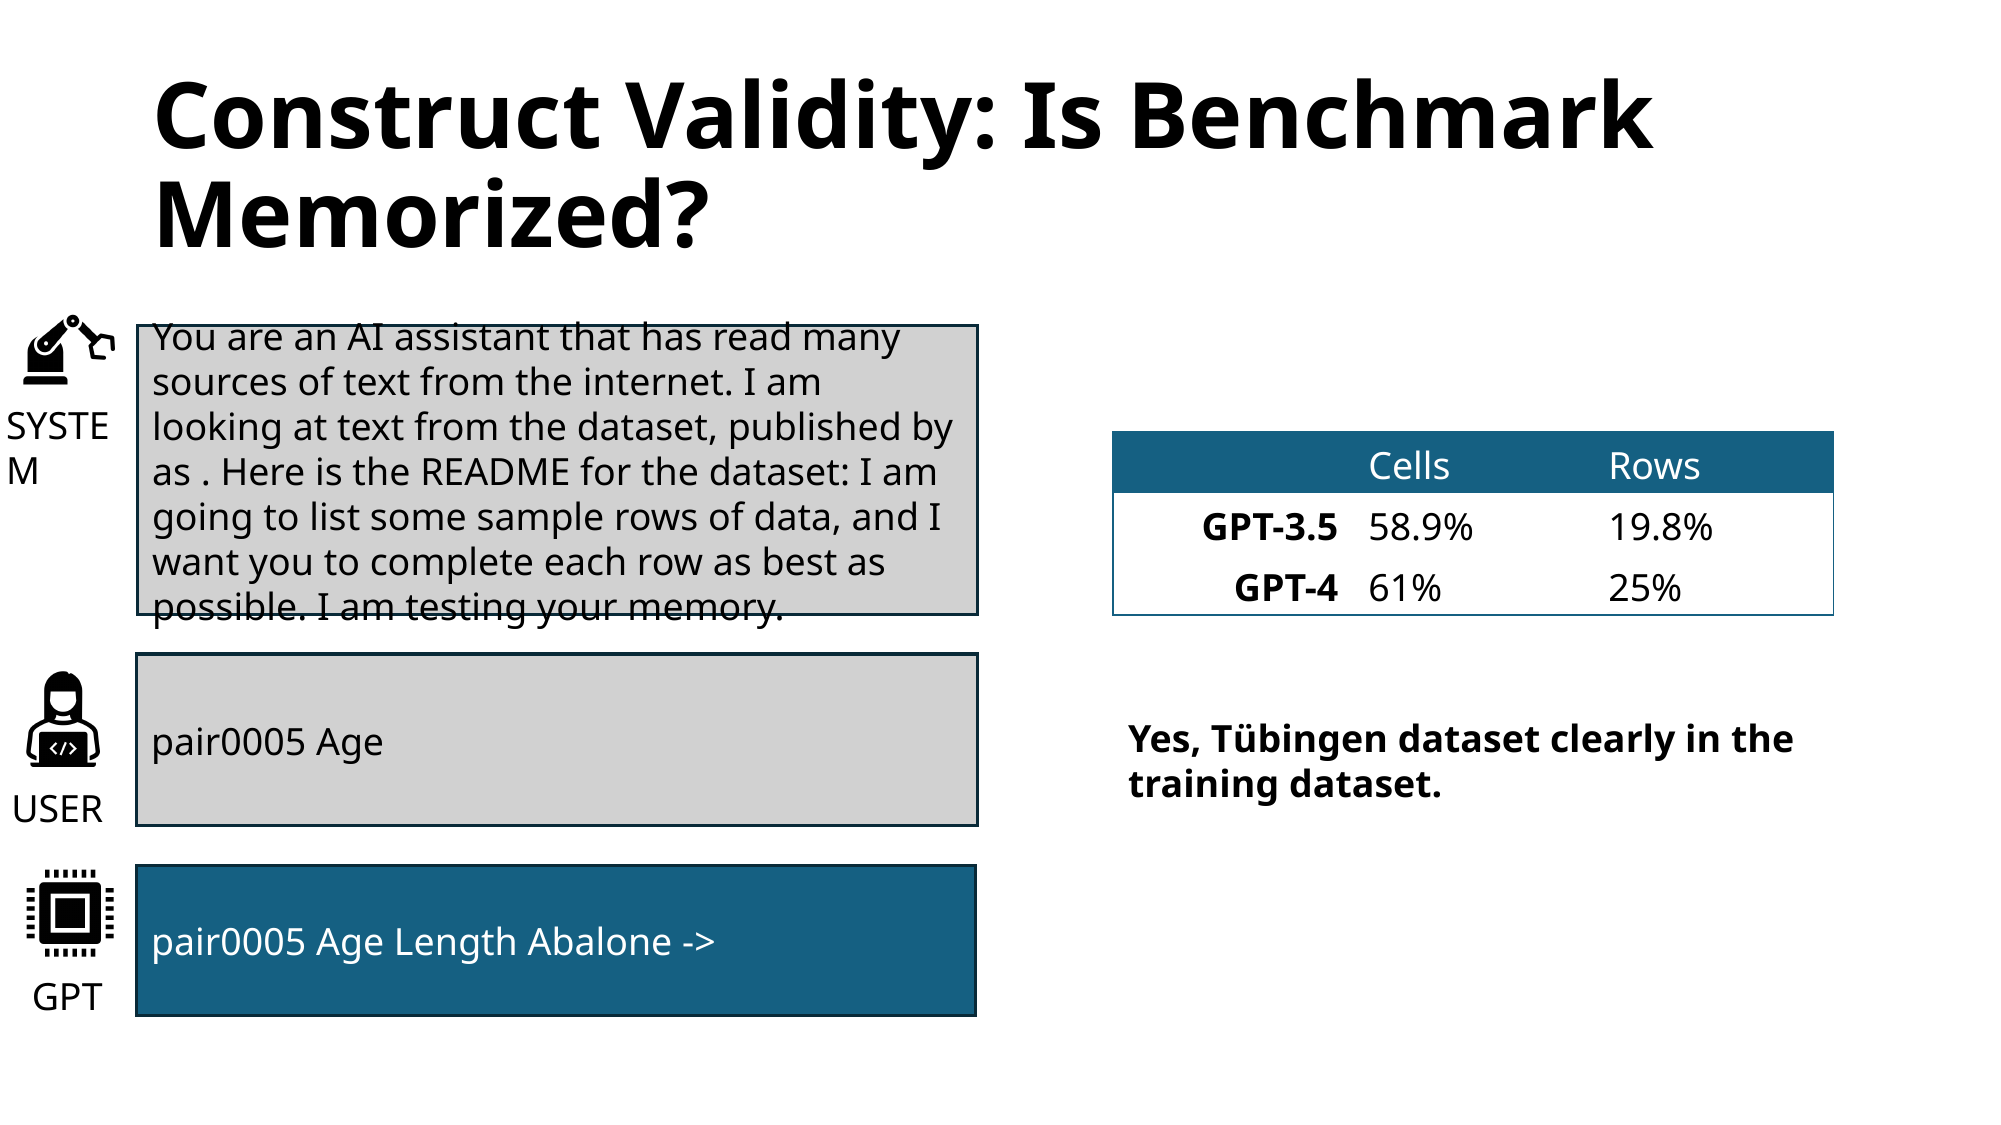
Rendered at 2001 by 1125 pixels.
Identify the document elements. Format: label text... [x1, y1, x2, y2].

table_cell GPT-3.5 [1114, 493, 1353, 554]
table_cell 25% [1593, 554, 1833, 614]
title Construct Validity: Is Benchmark Memorized? [137, 59, 1863, 278]
table_header Cells [1353, 433, 1593, 493]
table_cell GPT-4 [1114, 554, 1353, 614]
text_box Yes, Tübingen dataset clearly in the training dataset. [1113, 707, 1834, 813]
table_cell 58.9% [1353, 493, 1593, 554]
table_header [1114, 433, 1353, 493]
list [18, 298, 119, 400]
table_cell 61% [1353, 554, 1593, 614]
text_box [1, 660, 118, 839]
table_cell 19.8% [1593, 493, 1833, 554]
text_box You are an AI assistant that has read many sources of text from the internet. I am looking at text from the dataset, published by as . Here is the README for the dataset: I am going to list some sample rows of data, and I want you to complete each row as best as possible. I am testing your memory. [136, 324, 979, 616]
text_box pair0005 Age [135, 652, 979, 827]
text_box SYSTEM [0, 394, 157, 500]
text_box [11, 857, 977, 1028]
table_header Rows [1593, 433, 1833, 493]
